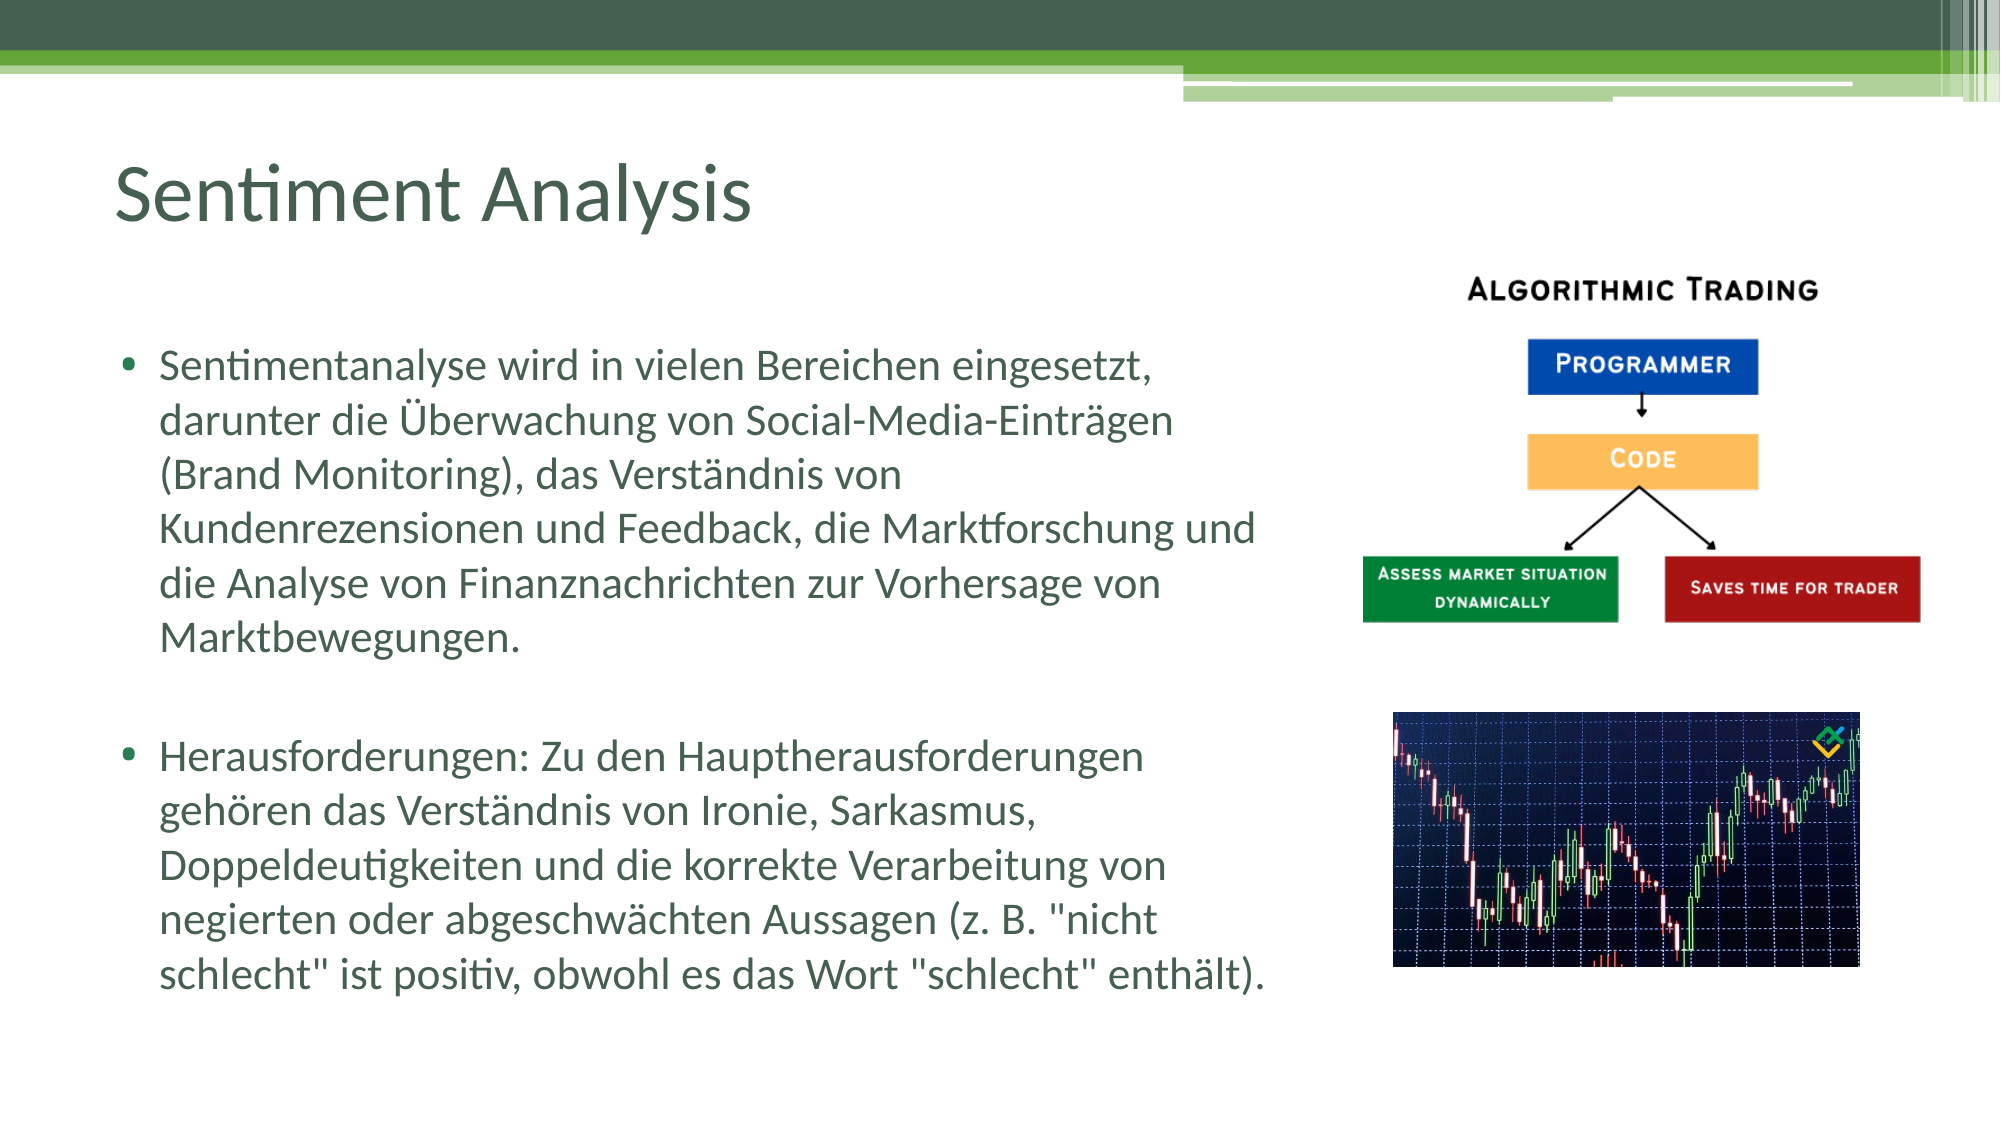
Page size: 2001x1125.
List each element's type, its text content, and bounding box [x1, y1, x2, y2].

picture [1363, 166, 1924, 967]
title Sentiment Analysis [99, 100, 1900, 276]
list Sentimentanalyse wird in vielen Bereichen eingesetzt, darunter die Überwachung von Social-Media-Einträgen (Brand Monitoring), das Verständnis von Kundenrezensionen und Feedback, die Marktforschung und die Analyse von Finanznachrichten zur Vorhersage von Marktbewegungen. Herausforderungen: Zu den Hauptherausforderungen gehören das Verständnis von Ironie, Sarkasmus, Doppeldeutigkeiten und die korrekte Verarbeitung von negierten oder abgeschwächten Aussagen (z. B. "nicht schlecht" ist positiv, obwohl es das Wort "schlecht" enthält). [89, 327, 1284, 1038]
